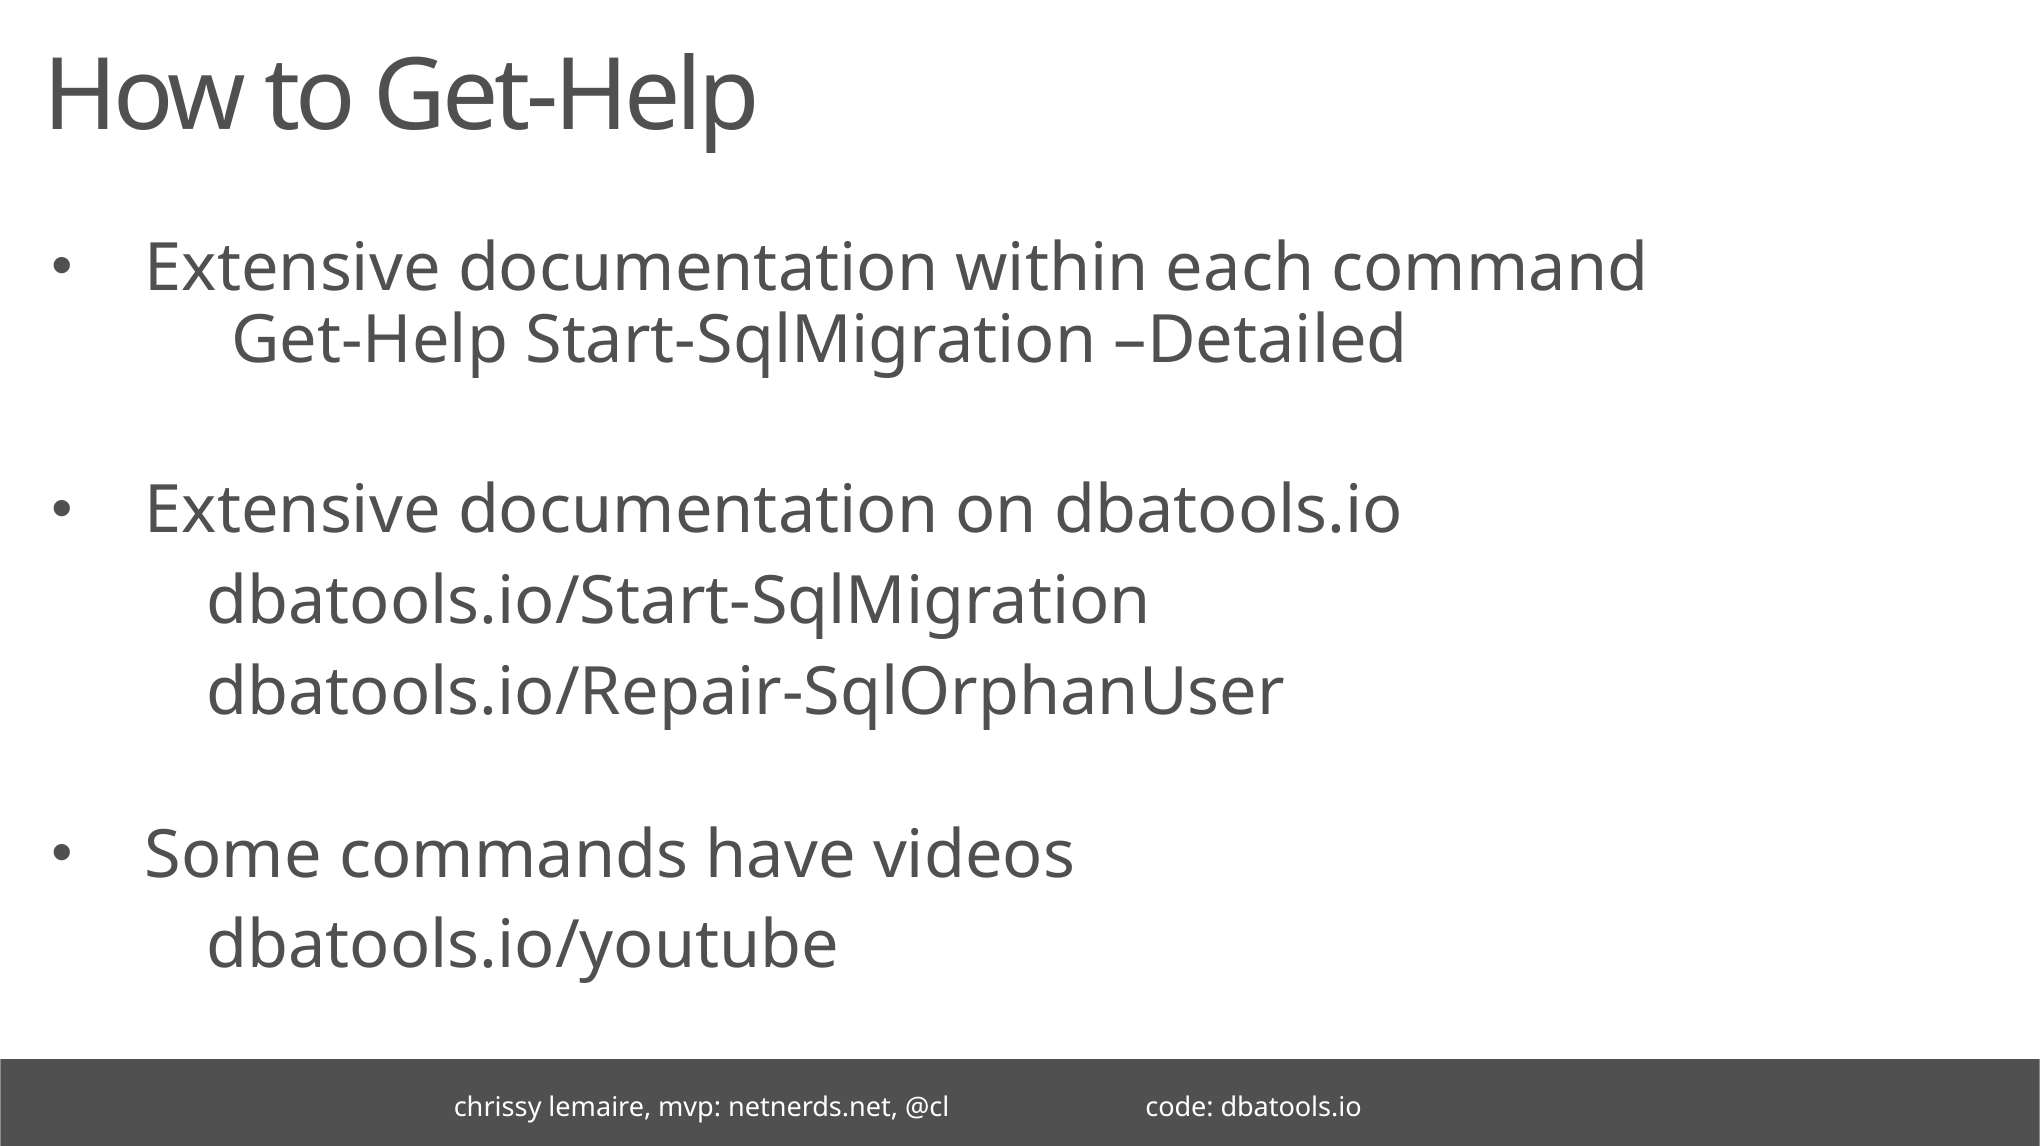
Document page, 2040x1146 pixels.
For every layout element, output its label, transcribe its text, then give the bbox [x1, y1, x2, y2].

title How to Get-Help [43, 42, 1994, 200]
text_box Extensive documentation within each command Get-Help Start-SqlMigration –Detailed Extensive documentation on dbatools.io dbatools.io/Start-SqlMigration dbatools.io/Repair-SqlOrphanUser Some commands have videos dbatools.io/youtube [43, 225, 1875, 990]
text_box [0, 1058, 2040, 1146]
